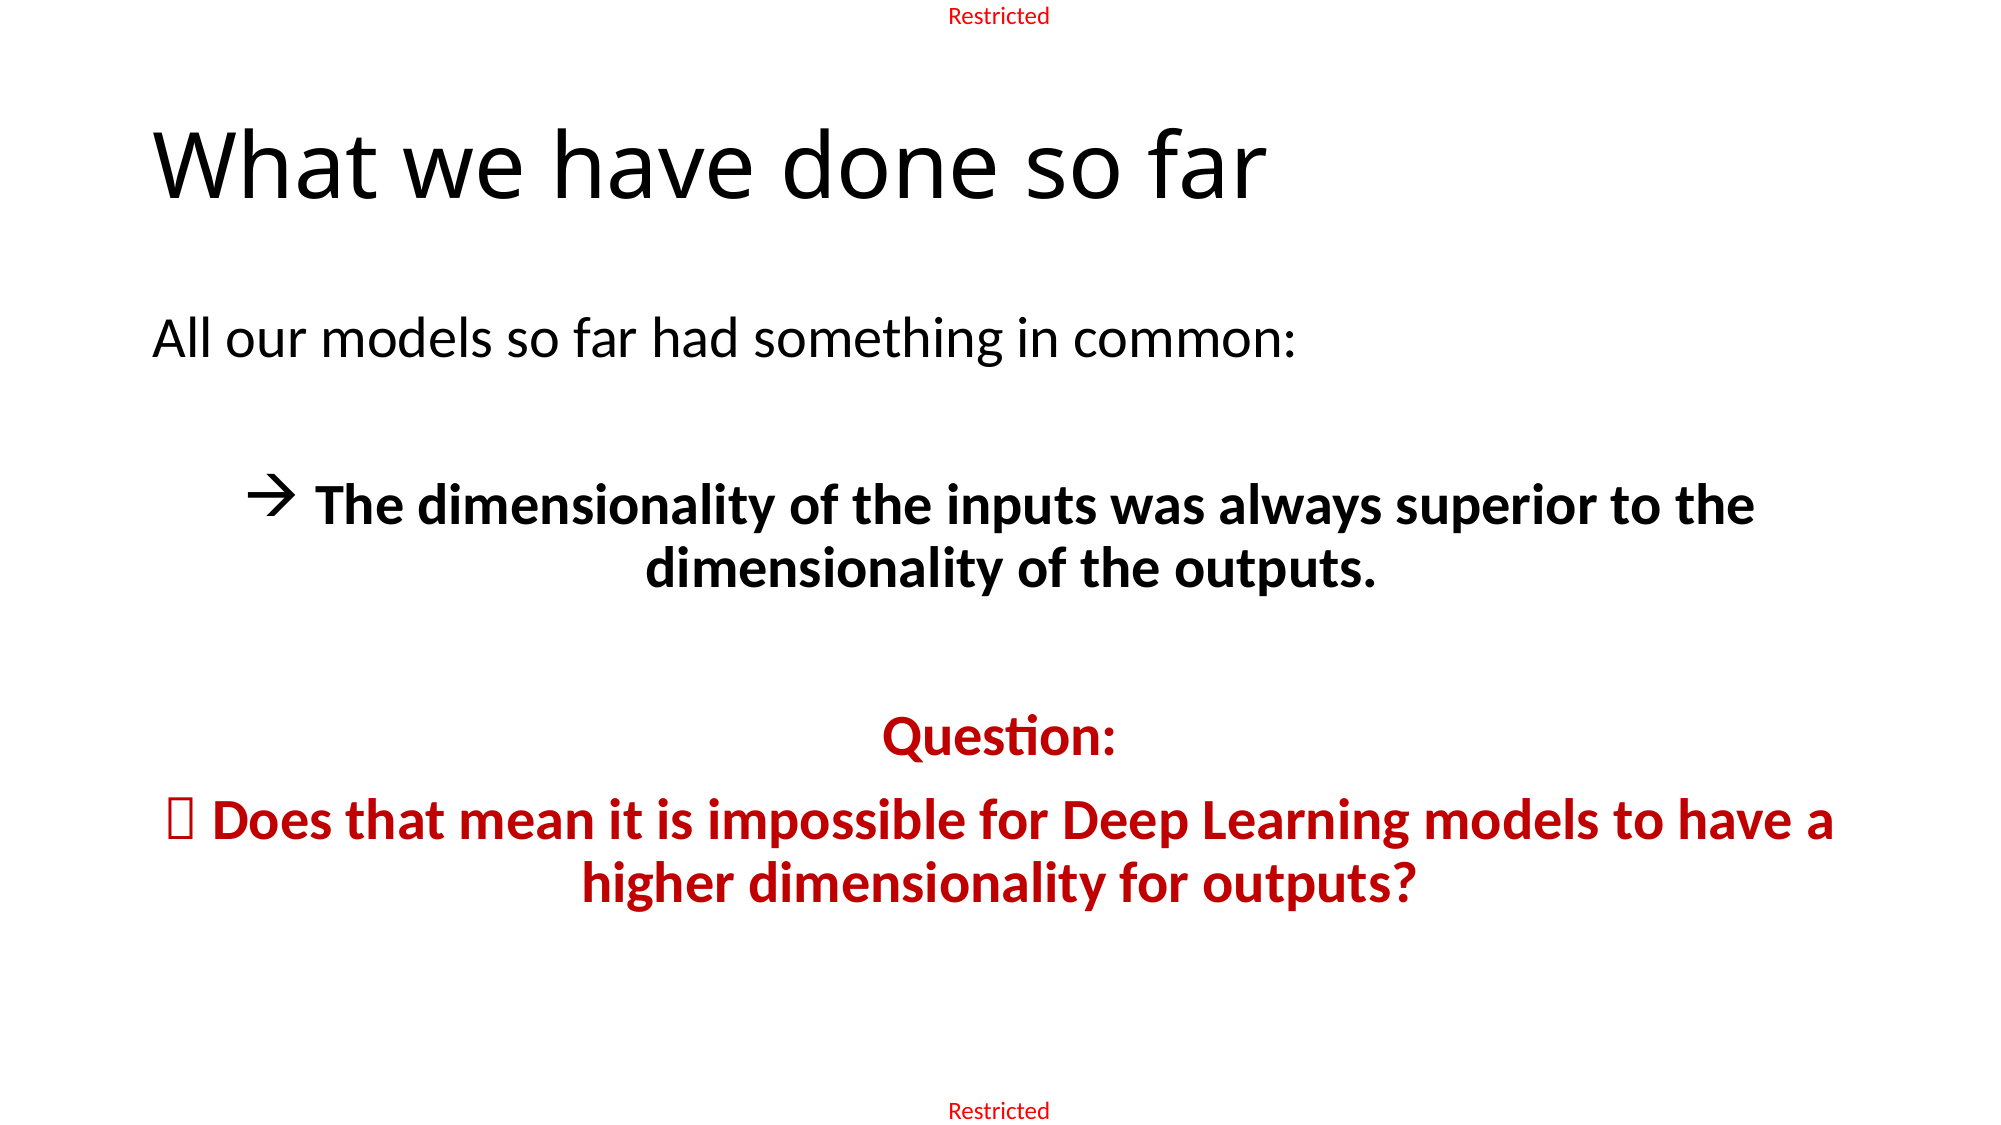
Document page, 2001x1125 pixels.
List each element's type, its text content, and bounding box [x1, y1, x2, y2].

title What we have done so far [137, 59, 1863, 278]
list All our models so far had something in common: The dimensionality of the inputs was always superior to the dimensionality of the outputs. Question:  Does that mean it is impossible for Deep Learning models to have a higher dimensionality for outputs? [137, 299, 1863, 1125]
